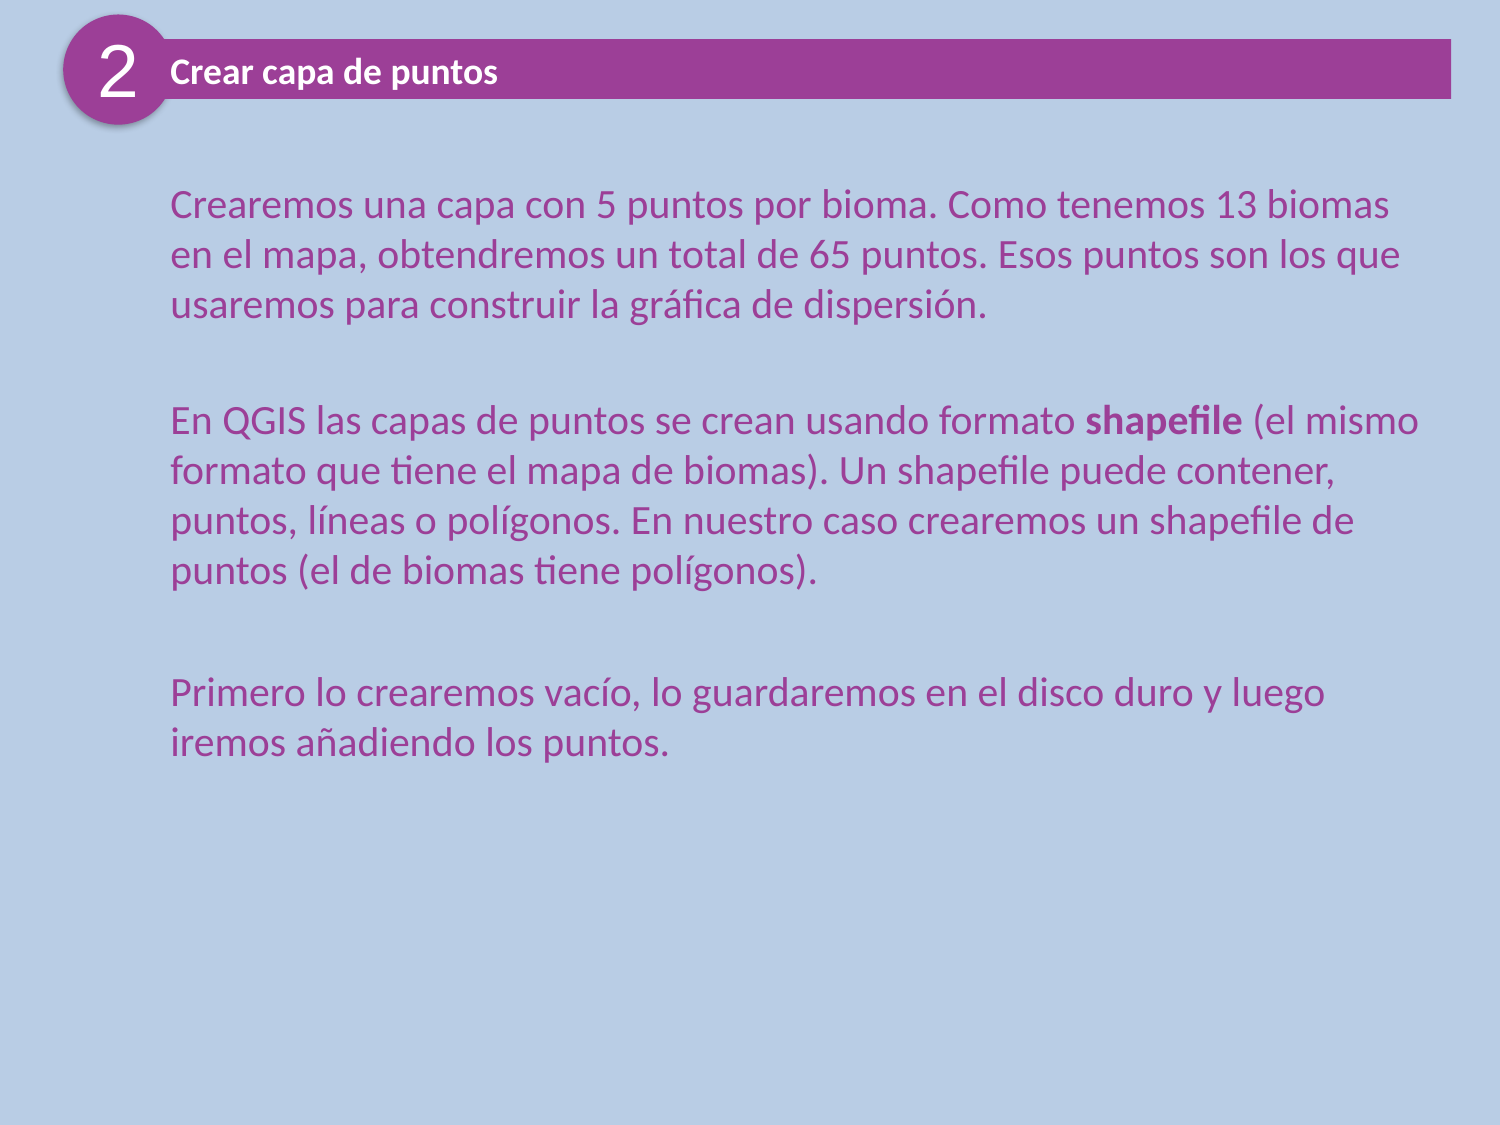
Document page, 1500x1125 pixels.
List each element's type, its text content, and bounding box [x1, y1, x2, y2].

text_box Primero lo crearemos vacío, lo guardaremos en el disco duro y luego iremos añadiendo los puntos. [155, 657, 1452, 772]
text_box En QGIS las capas de puntos se crean usando formato shapefile (el mismo formato que tiene el mapa de biomas). Un shapefile puede contener, puntos, líneas o polígonos. En nuestro caso crearemos un shapefile de puntos (el de biomas tiene polígonos). [155, 385, 1452, 601]
text_box Crear capa de puntos [178, 39, 1452, 99]
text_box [62, 14, 174, 125]
text_box Crearemos una capa con 5 puntos por bioma. Como tenemos 13 biomas en el mapa, obtendremos un total de 65 puntos. Esos puntos son los que usaremos para construir la gráfica de dispersión. [155, 169, 1452, 335]
